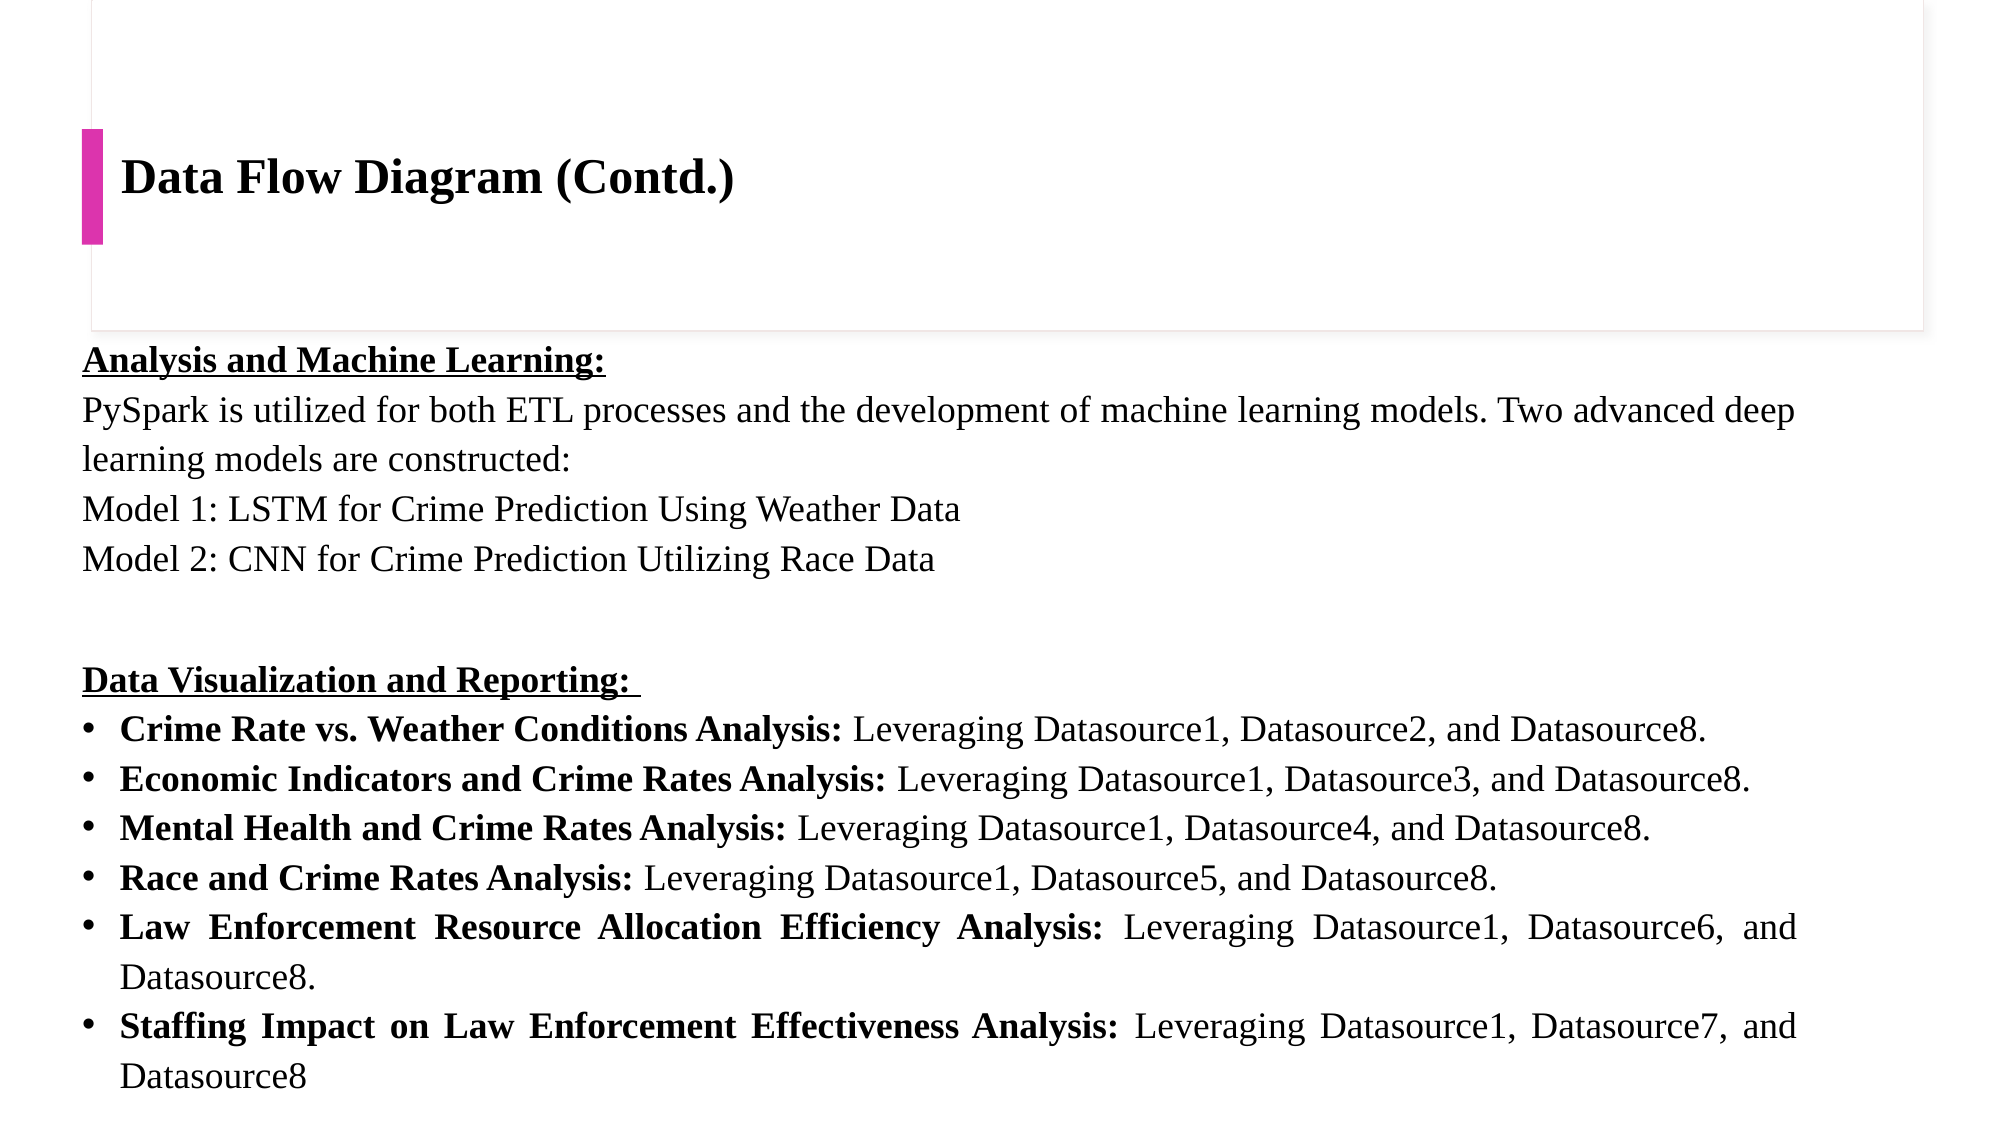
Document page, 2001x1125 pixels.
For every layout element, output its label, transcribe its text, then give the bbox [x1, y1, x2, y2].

title Data Flow Diagram (Contd.) [106, 82, 1775, 273]
list Analysis and Machine Learning: PySpark is utilized for both ETL processes and the development of machine learning models. Two advanced deep learning models are constructed: Model 1: LSTM for Crime Prediction Using Weather Data Model 2: CNN for Crime Prediction Utilizing Race Data [67, 323, 1813, 642]
text_box Data Visualization and Reporting: Crime Rate vs. Weather Conditions Analysis: Leveraging Datasource1, Datasource2, and Datasource8. Economic Indicators and Crime Rates Analysis: Leveraging Datasource1, Datasource3, and Datasource8. Mental Health and Crime Rates Analysis: Leveraging Datasource1, Datasource4, and Datasource8. Race and Crime Rates Analysis: Leveraging Datasource1, Datasource5, and Datasource8. Law Enforcement Resource Allocation Efficiency Analysis: Leveraging Datasource1, Datasource6, and Datasource8. Staffing Impact on Law Enforcement Effectiveness Analysis: Leveraging Datasource1, Datasource7, and Datasource8 [67, 642, 1813, 1110]
